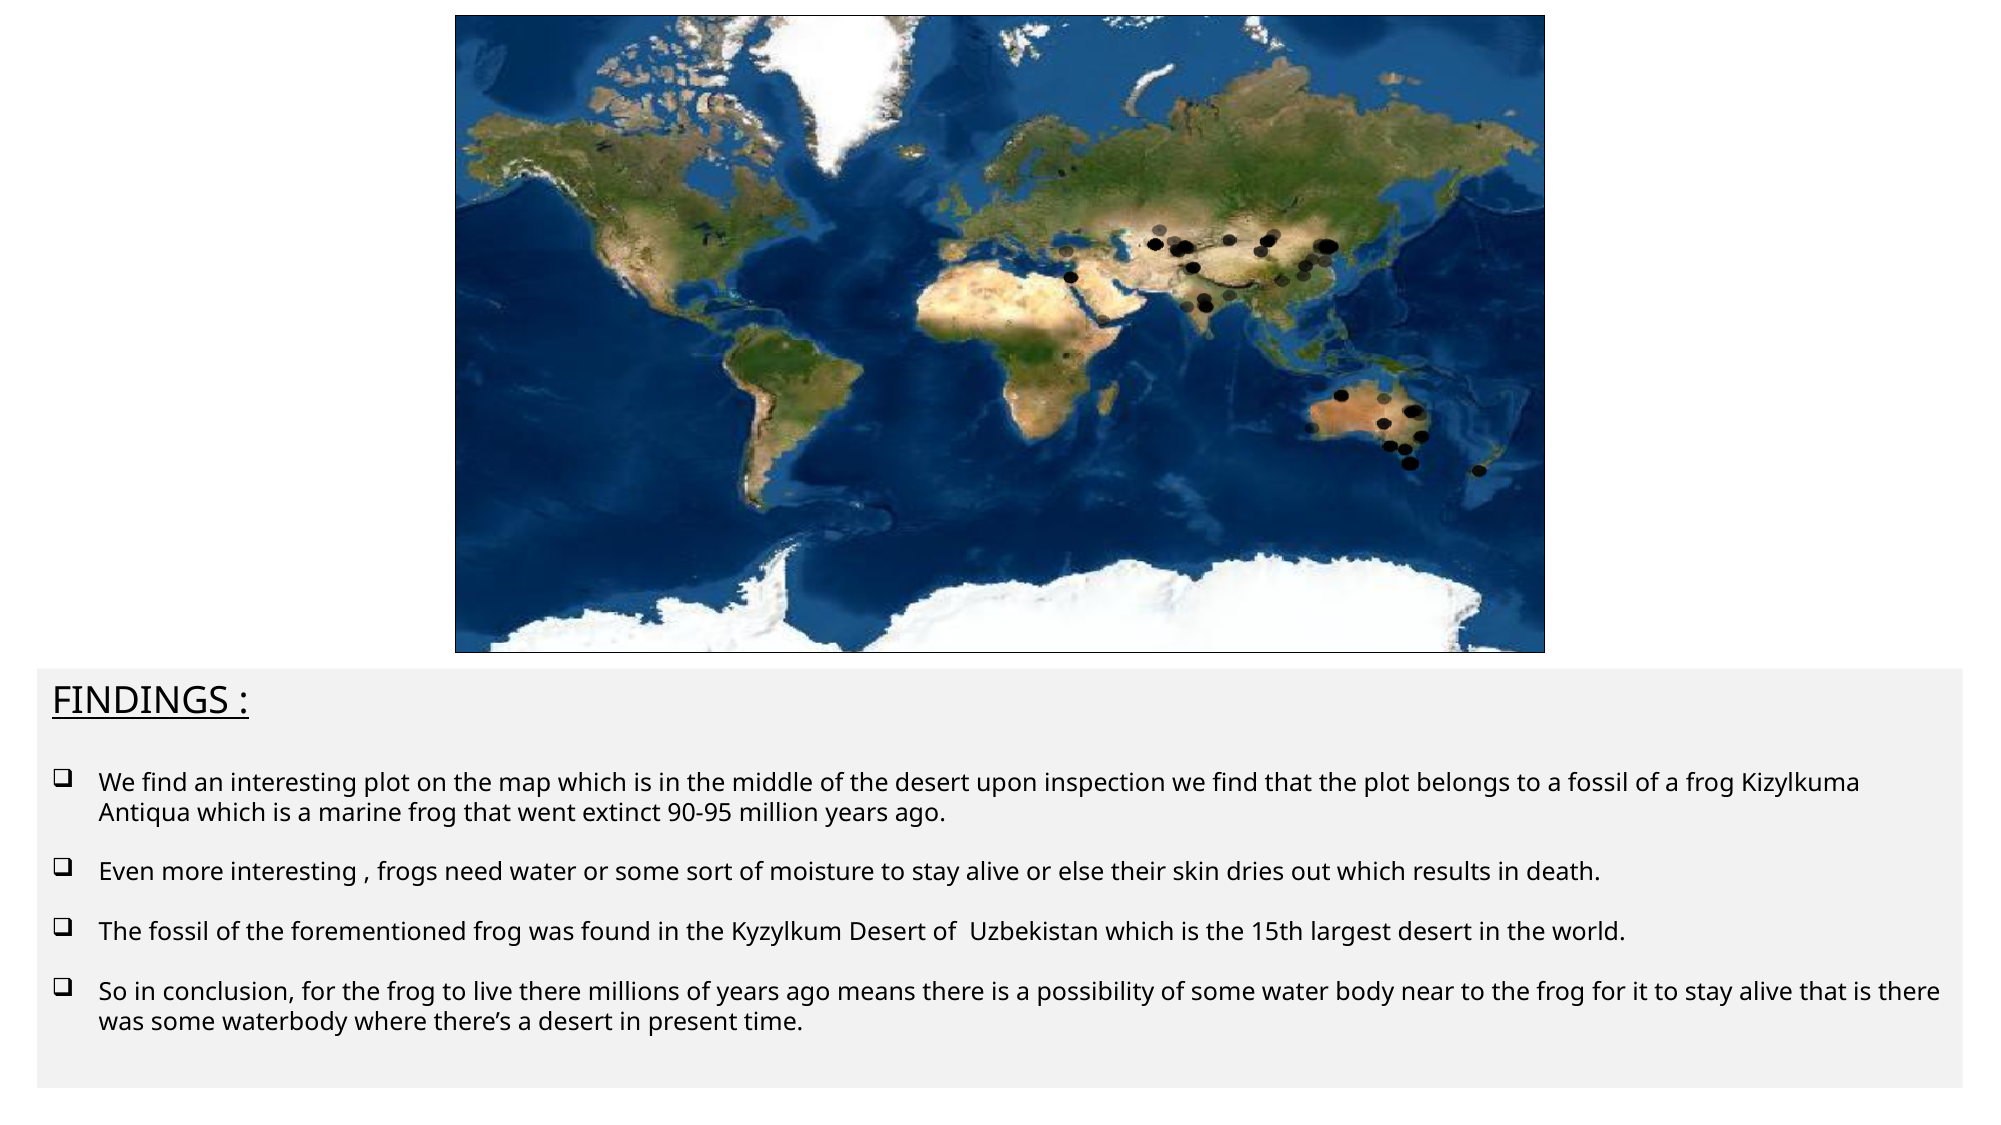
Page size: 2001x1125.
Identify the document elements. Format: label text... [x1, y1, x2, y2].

text_box FINDINGS : We find an interesting plot on the map which is in the middle of the desert upon inspection we find that the plot belongs to a fossil of a frog Kizylkuma Antiqua which is a marine frog that went extinct 90-95 million years ago. Even more interesting , frogs need water or some sort of moisture to stay alive or else their skin dries out which results in death. The fossil of the forementioned frog was found in the Kyzylkum Desert of Uzbekistan which is the 15th largest desert in the world. So in conclusion, for the frog to live there millions of years ago means there is a possibility of some water body near to the frog for it to stay alive that is there was some waterbody where there’s a desert in present time. [37, 668, 1963, 1088]
picture [455, 15, 1545, 653]
